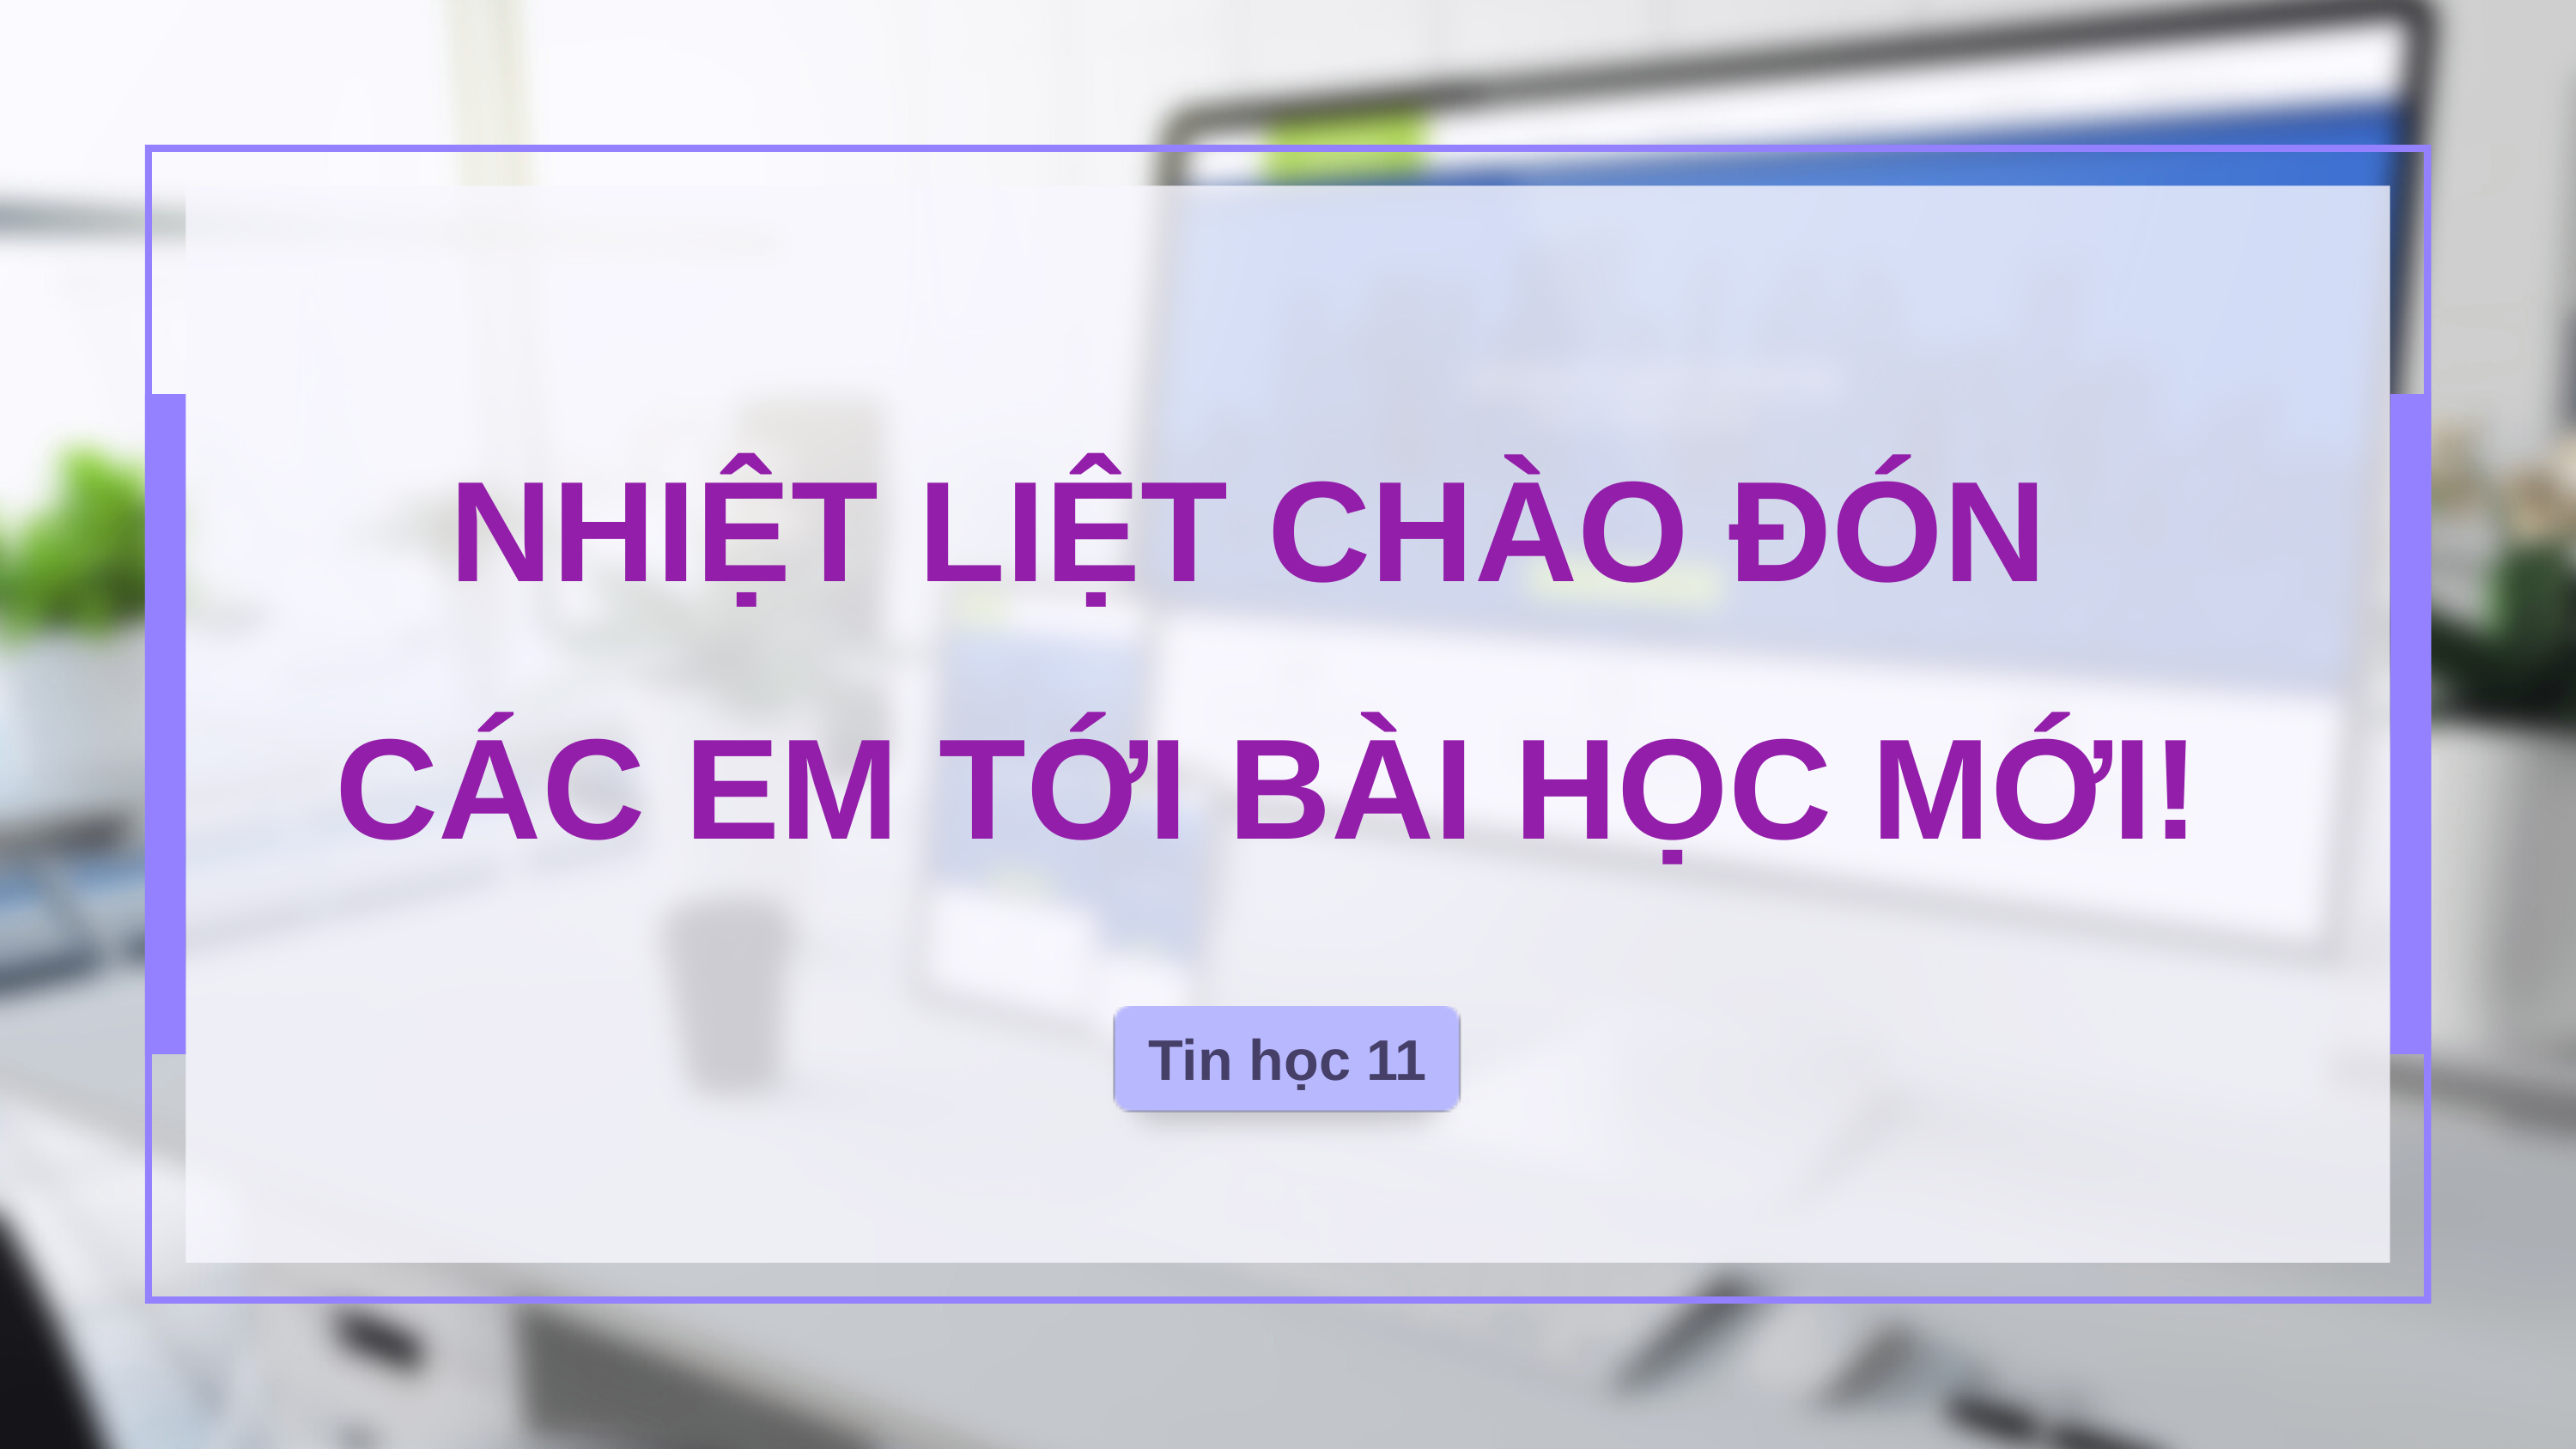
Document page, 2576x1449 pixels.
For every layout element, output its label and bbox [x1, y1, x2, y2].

text_box [144, 144, 2432, 1304]
picture [0, 0, 2576, 1449]
